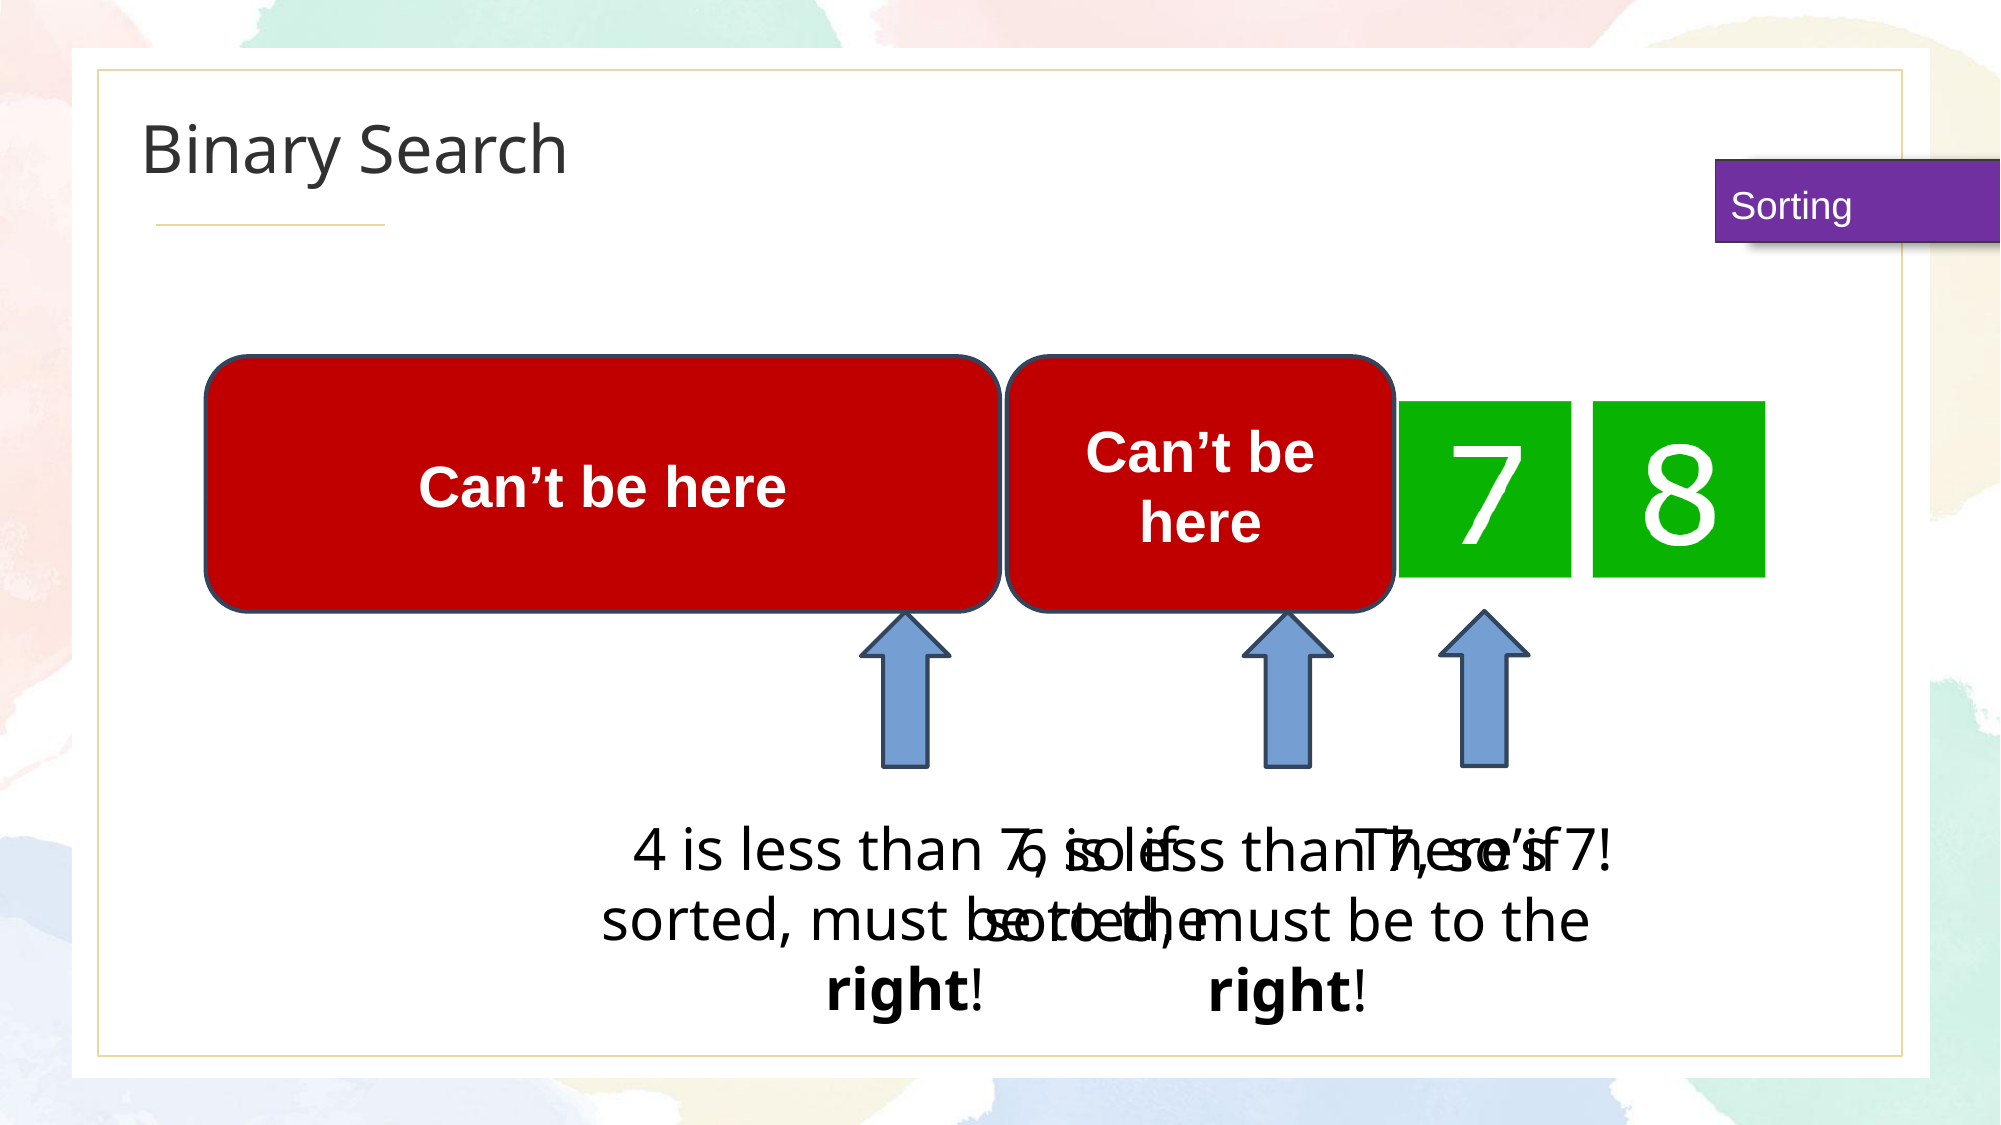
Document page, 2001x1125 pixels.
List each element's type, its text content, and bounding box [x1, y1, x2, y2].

text_box Can’t be here [218, 354, 988, 366]
title Binary Search [125, 92, 1869, 218]
list Sorting [1715, 159, 2000, 243]
picture [0, 0, 2001, 1125]
text_box [859, 614, 952, 769]
text_box 4 is less than 7, so if sorted, must be to the right! [567, 804, 1146, 1030]
text_box Can’t be here [1019, 354, 1382, 366]
text_box There’s 7! [1146, 804, 1823, 890]
text_box [1438, 613, 1531, 769]
text_box 6 is less than 7, so if sorted, must be to the right! [949, 805, 1626, 1031]
text_box [1241, 614, 1335, 769]
